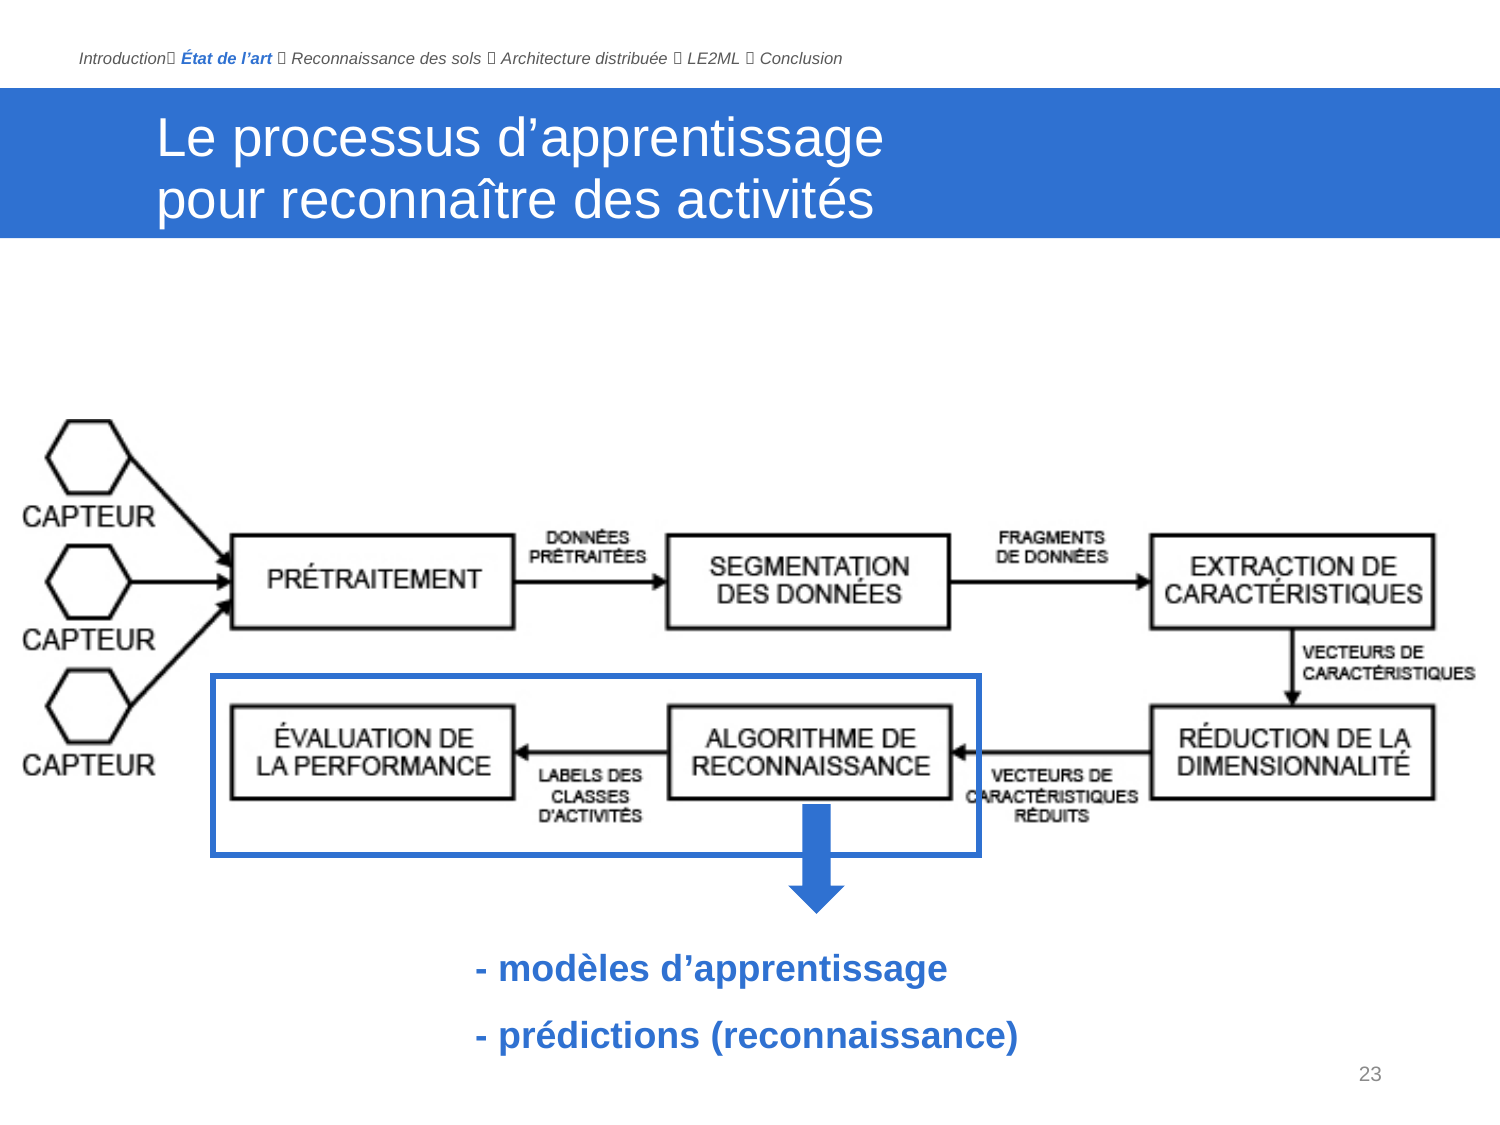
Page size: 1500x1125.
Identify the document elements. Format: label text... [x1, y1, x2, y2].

text_box - modèles d’apprentissage - prédictions (reconnaissance) [460, 913, 1173, 1064]
picture [22, 419, 1478, 829]
text_box [212, 829, 801, 856]
text_box [785, 829, 848, 913]
slide_number 23 [1059, 1042, 1397, 1103]
text_box Introduction État de l’art  Reconnaissance des sols  Architecture distribuée  LE2ML  Conclusion [64, 40, 1426, 75]
title Le processus d’apprentissage pour reconnaître des activités [0, 88, 1500, 239]
text_box [832, 829, 980, 856]
